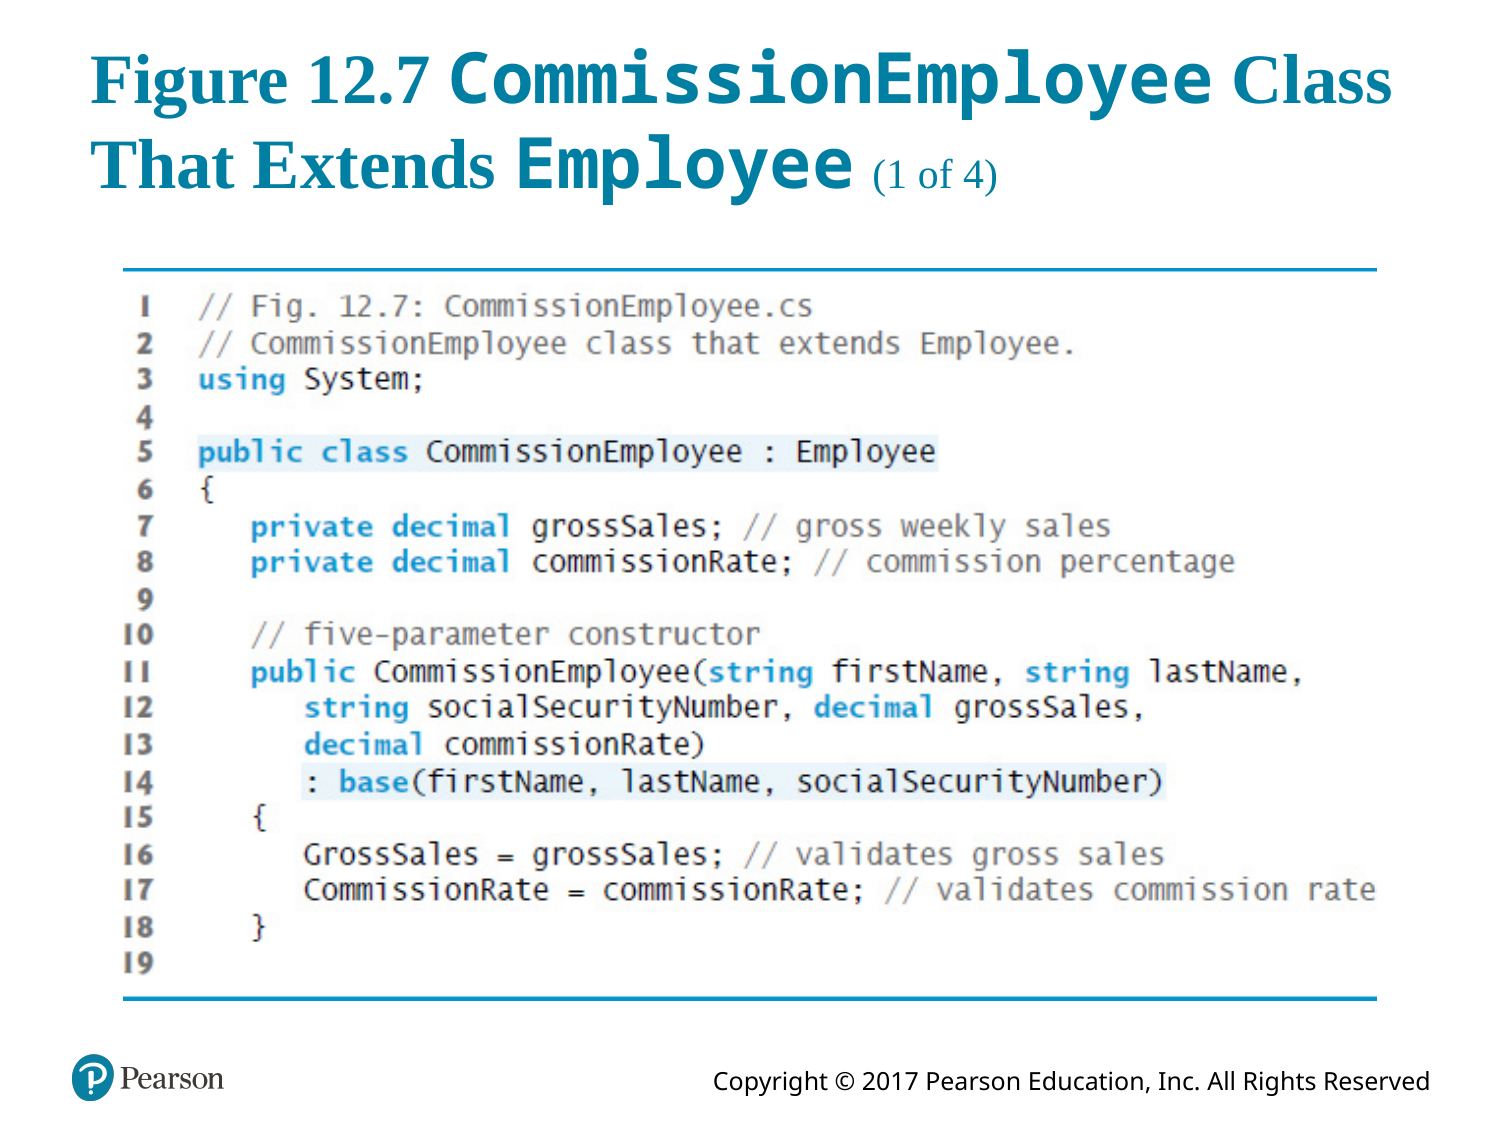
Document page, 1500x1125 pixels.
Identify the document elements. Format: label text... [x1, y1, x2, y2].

picture [72, 1087, 83, 1101]
picture [123, 272, 1377, 996]
title Figure 12.7 CommissionEmployee Class That Extends Employee (1 of 4) [75, 42, 1425, 218]
picture [98, 1054, 224, 1101]
picture [72, 1054, 88, 1070]
picture [80, 1063, 106, 1088]
